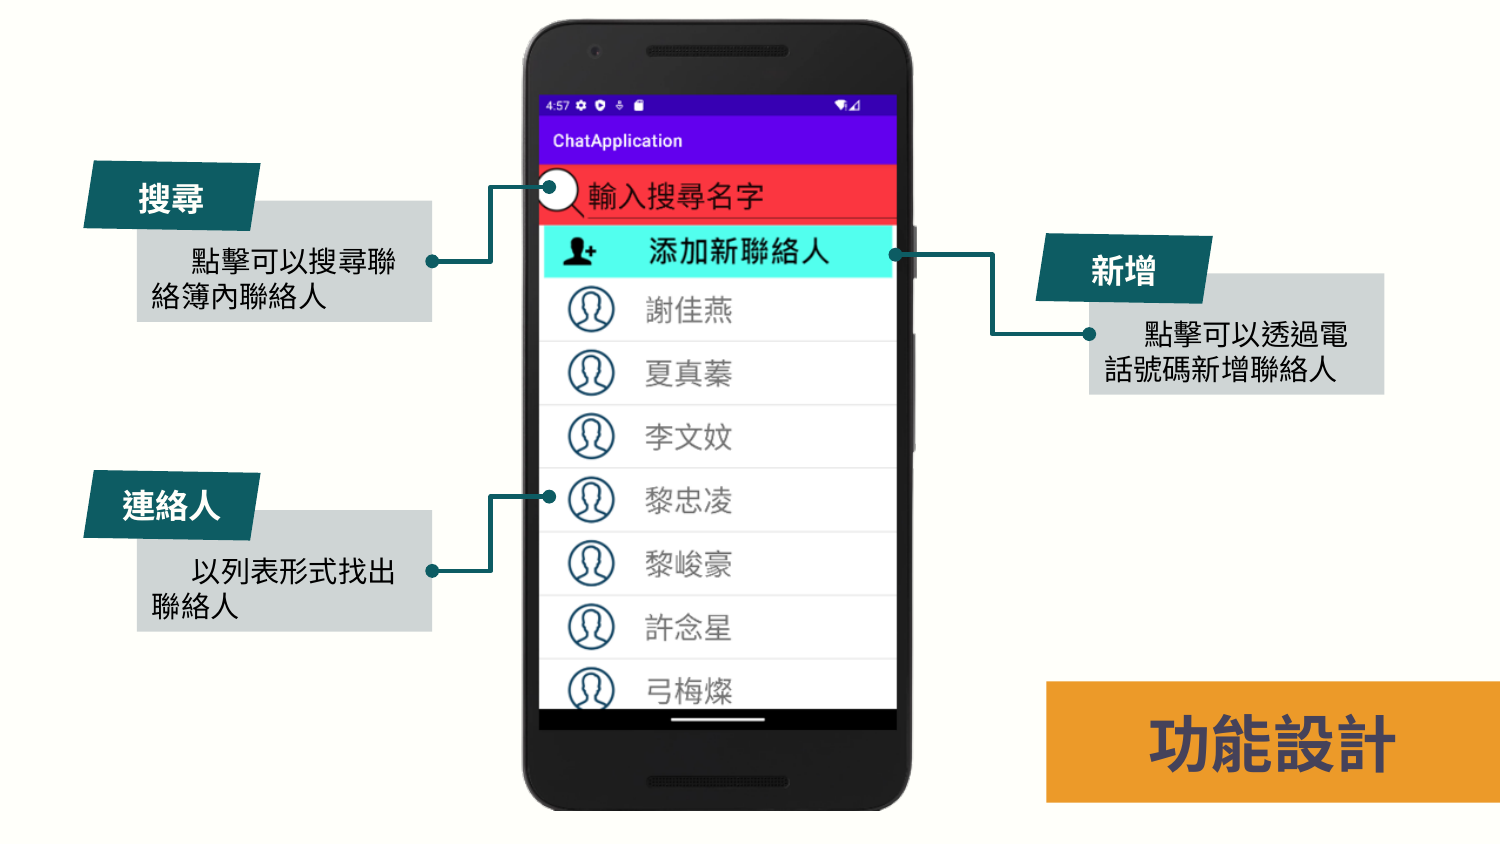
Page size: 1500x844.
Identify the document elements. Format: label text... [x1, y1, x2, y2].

text_box [229, 162, 261, 231]
text_box [83, 470, 99, 539]
text_box [83, 160, 187, 229]
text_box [432, 496, 550, 572]
text_box 連絡人 [99, 469, 245, 540]
picture [504, 16, 938, 812]
text_box 新增 [1067, 235, 1181, 306]
text_box [1042, 233, 1154, 253]
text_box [895, 254, 1090, 335]
text_box 功能設計 [1046, 681, 1500, 803]
text_box 以列表形式找出聯絡人 [136, 510, 433, 632]
text_box 點擊可以透過電話號碼新增聯絡人 [1089, 273, 1385, 395]
text_box 點擊可以搜尋聯絡簿內聯絡人 [136, 200, 433, 322]
text_box 搜尋 [115, 162, 229, 233]
text_box [218, 472, 261, 541]
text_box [432, 186, 550, 262]
text_box [1181, 235, 1213, 304]
